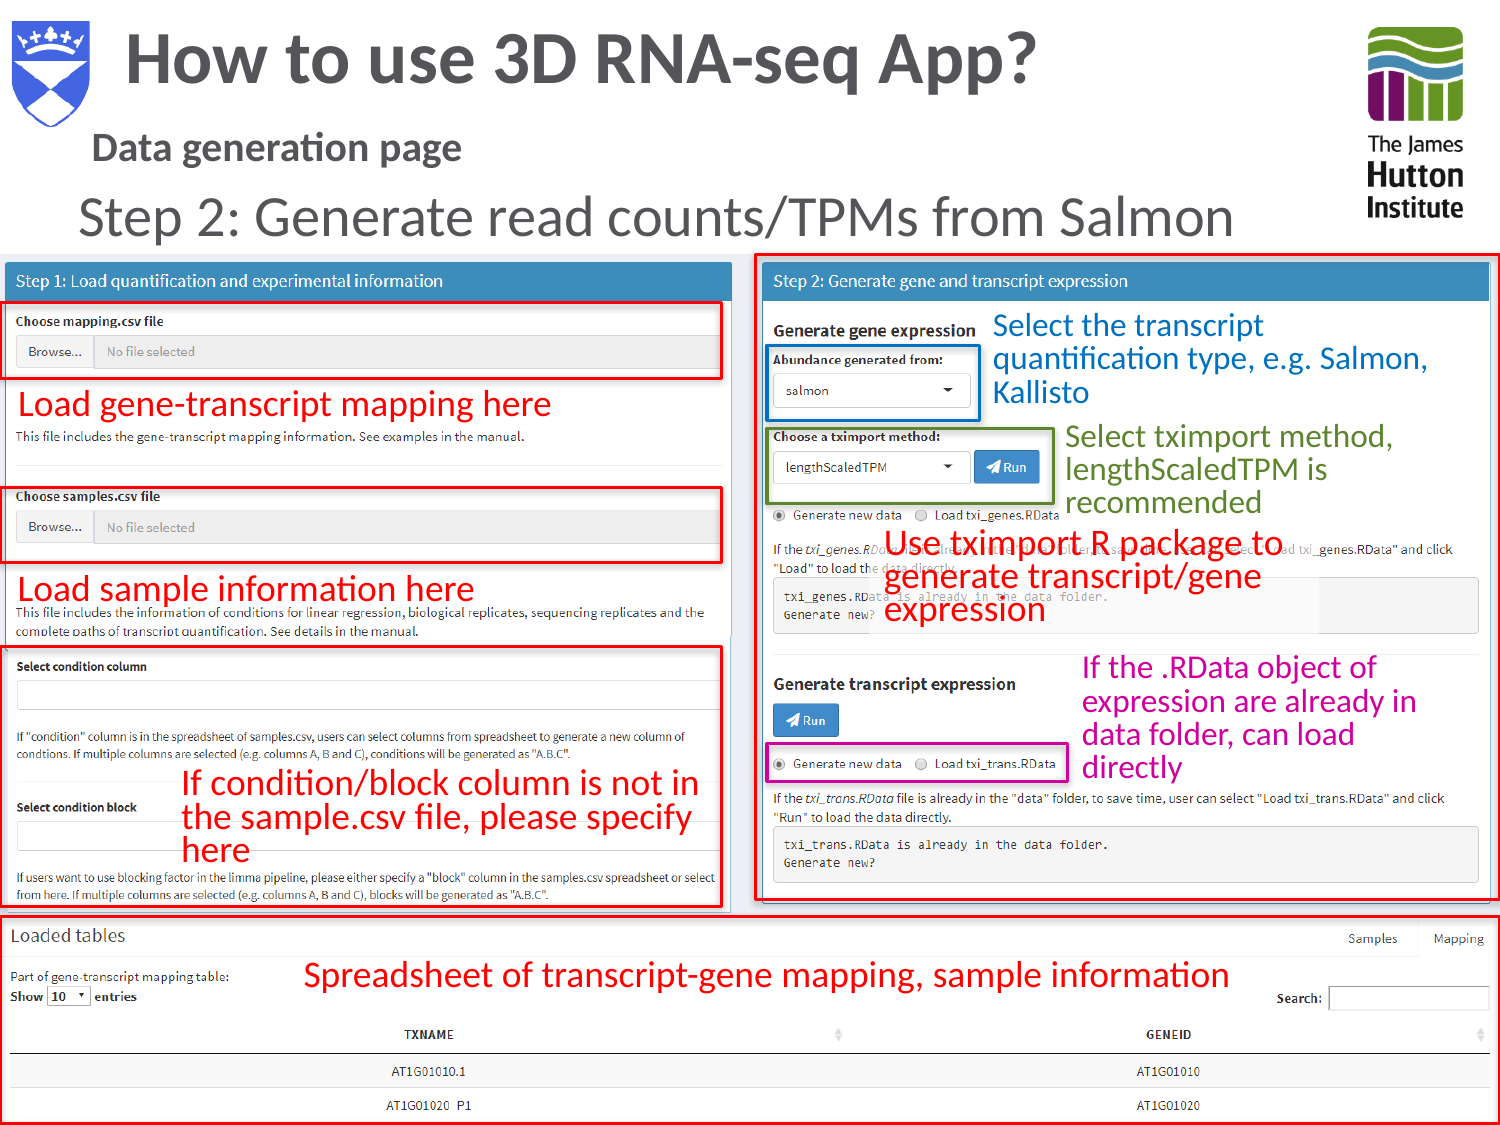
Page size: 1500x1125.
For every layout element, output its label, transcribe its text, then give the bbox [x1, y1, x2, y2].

title How to use 3D RNA-seq App? [110, 1, 1319, 122]
picture [1368, 27, 1463, 218]
list Step 2: Generate read counts/TPMs from Salmon [63, 171, 1414, 252]
picture [11, 17, 90, 127]
text_box [0, 1116, 1500, 1124]
picture [0, 254, 1500, 1110]
text_box Data generation page [76, 112, 478, 171]
